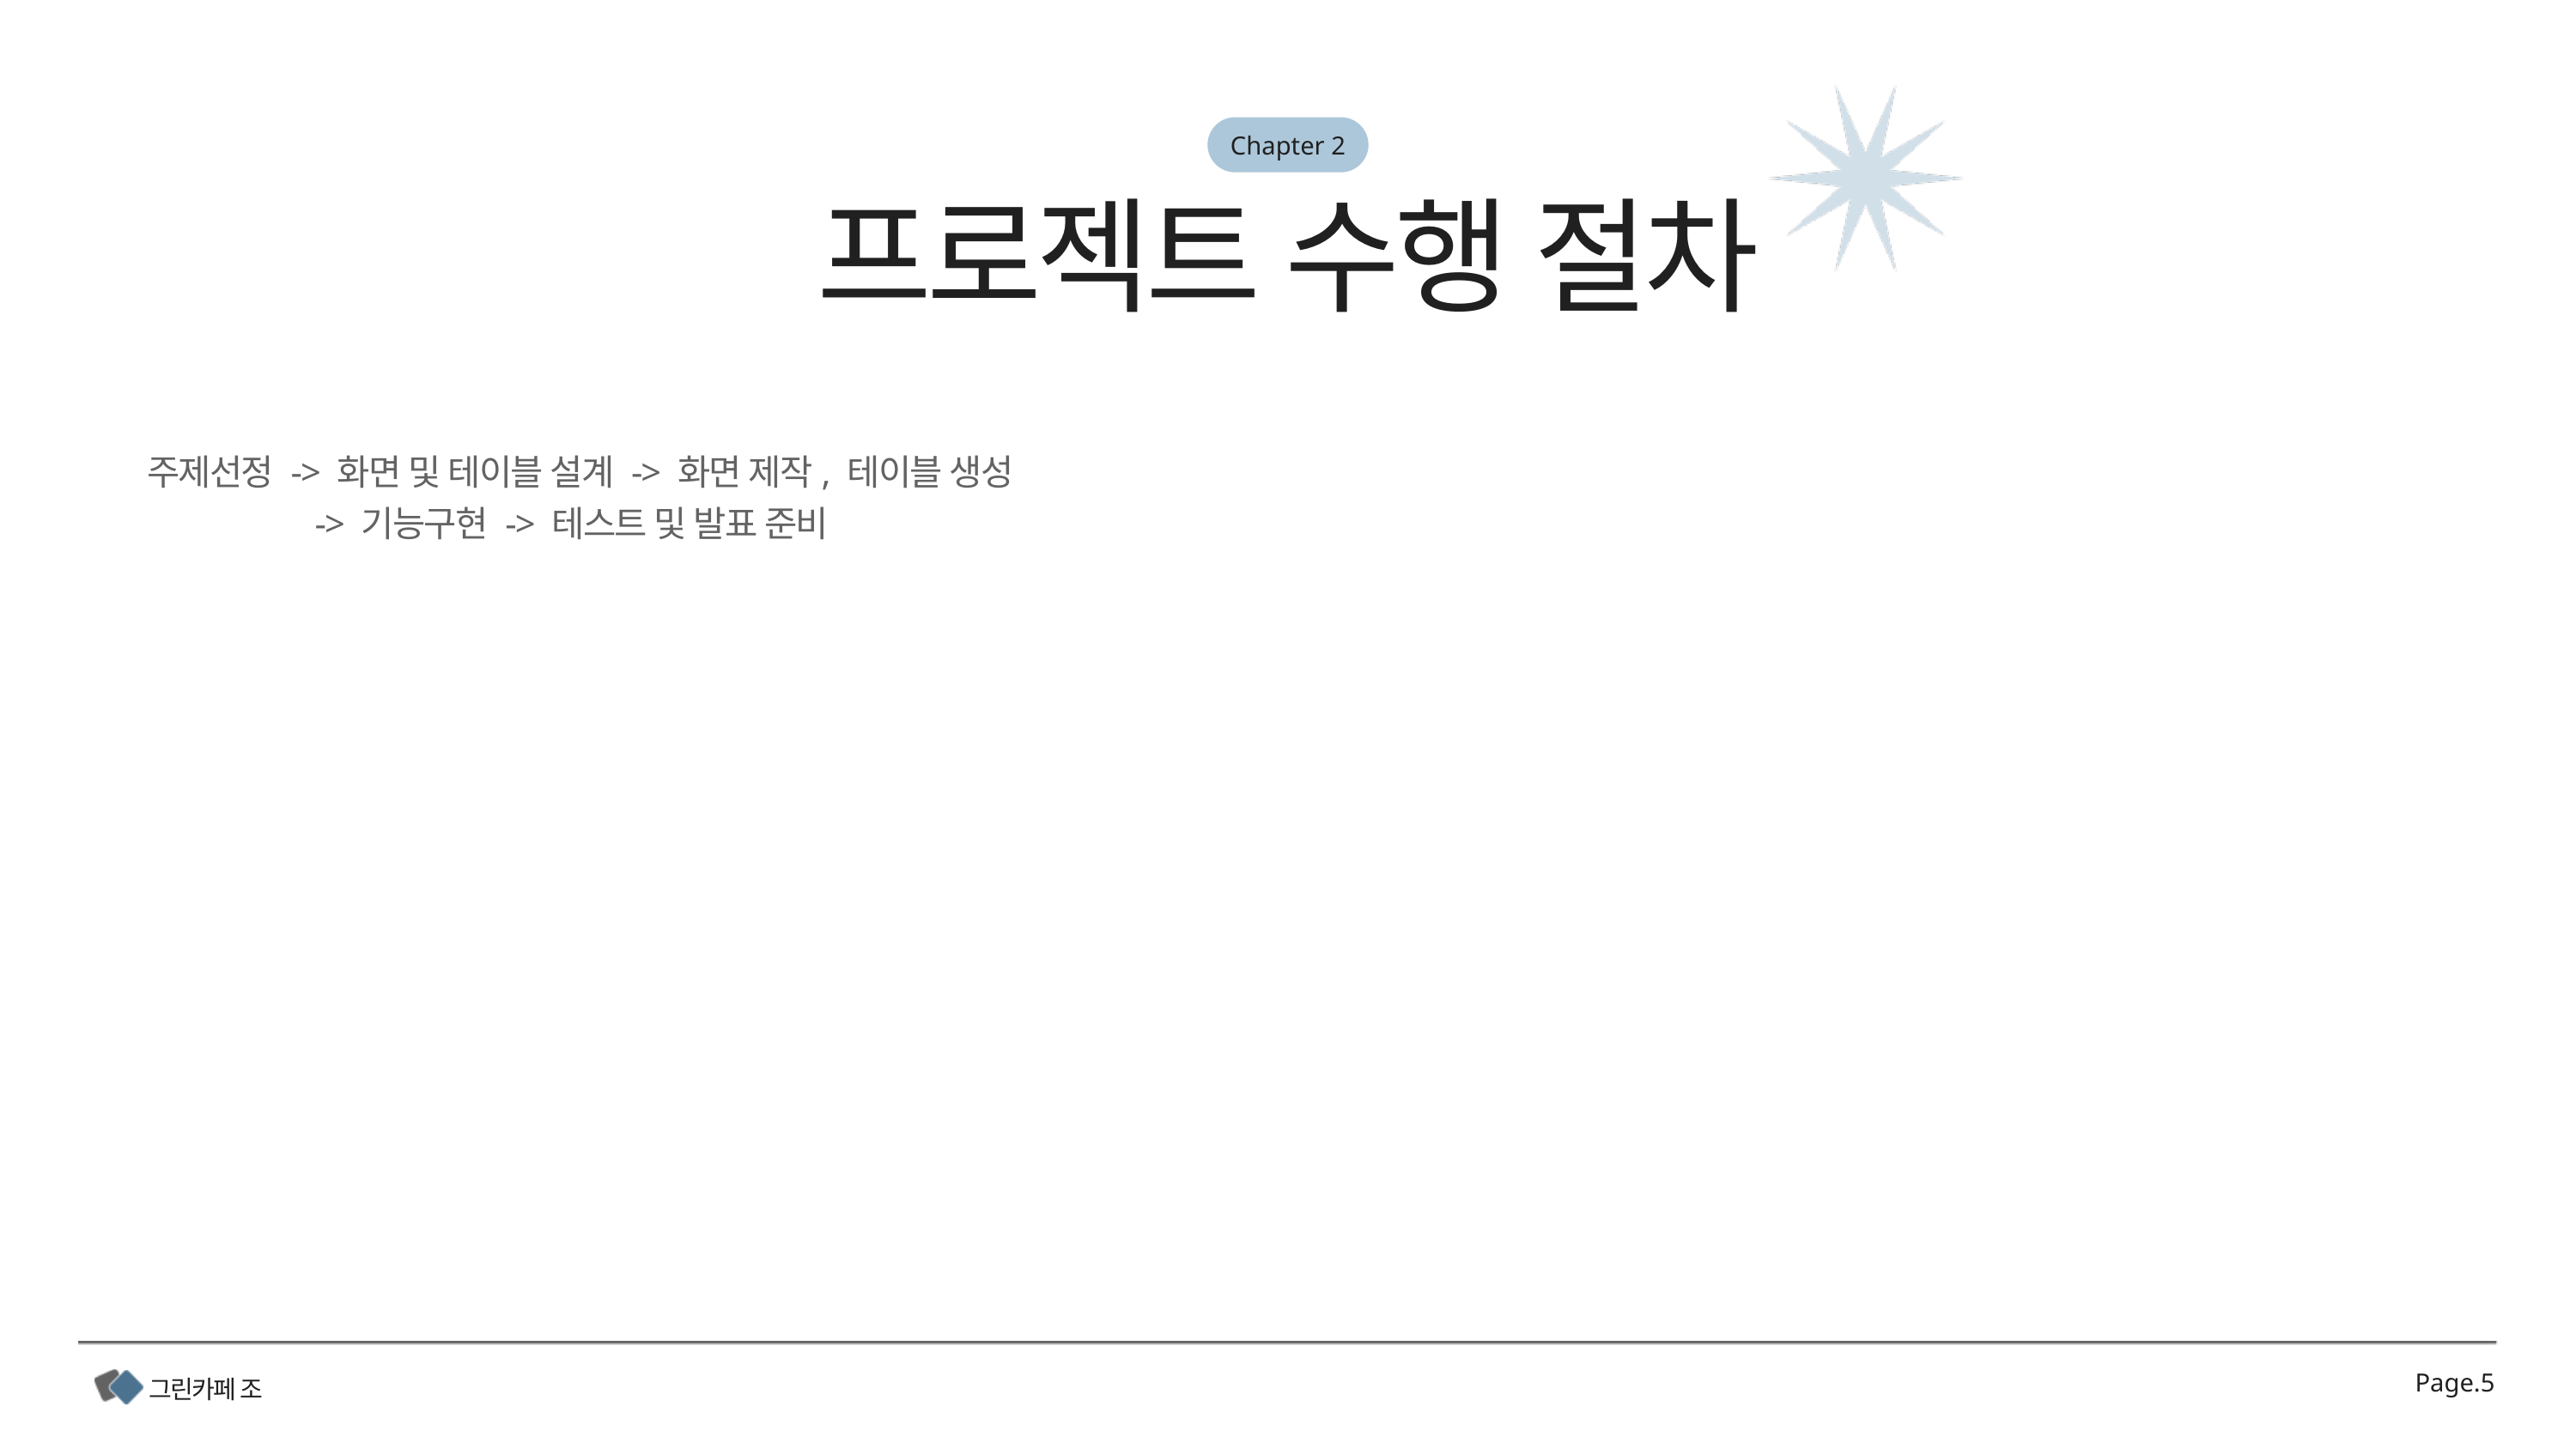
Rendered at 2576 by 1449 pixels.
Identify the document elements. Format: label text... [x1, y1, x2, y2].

slide_number Page.5 [2384, 1358, 2508, 1404]
text_box 주제선정 -> 화면 및 테이블 설계 -> 화면 제작, 테이블 생성 -> 기능구현 -> 테스트 및 발표 준비 [147, 440, 1014, 544]
picture [94, 1369, 143, 1404]
picture [1765, 78, 1966, 279]
picture [78, 1341, 2498, 1345]
